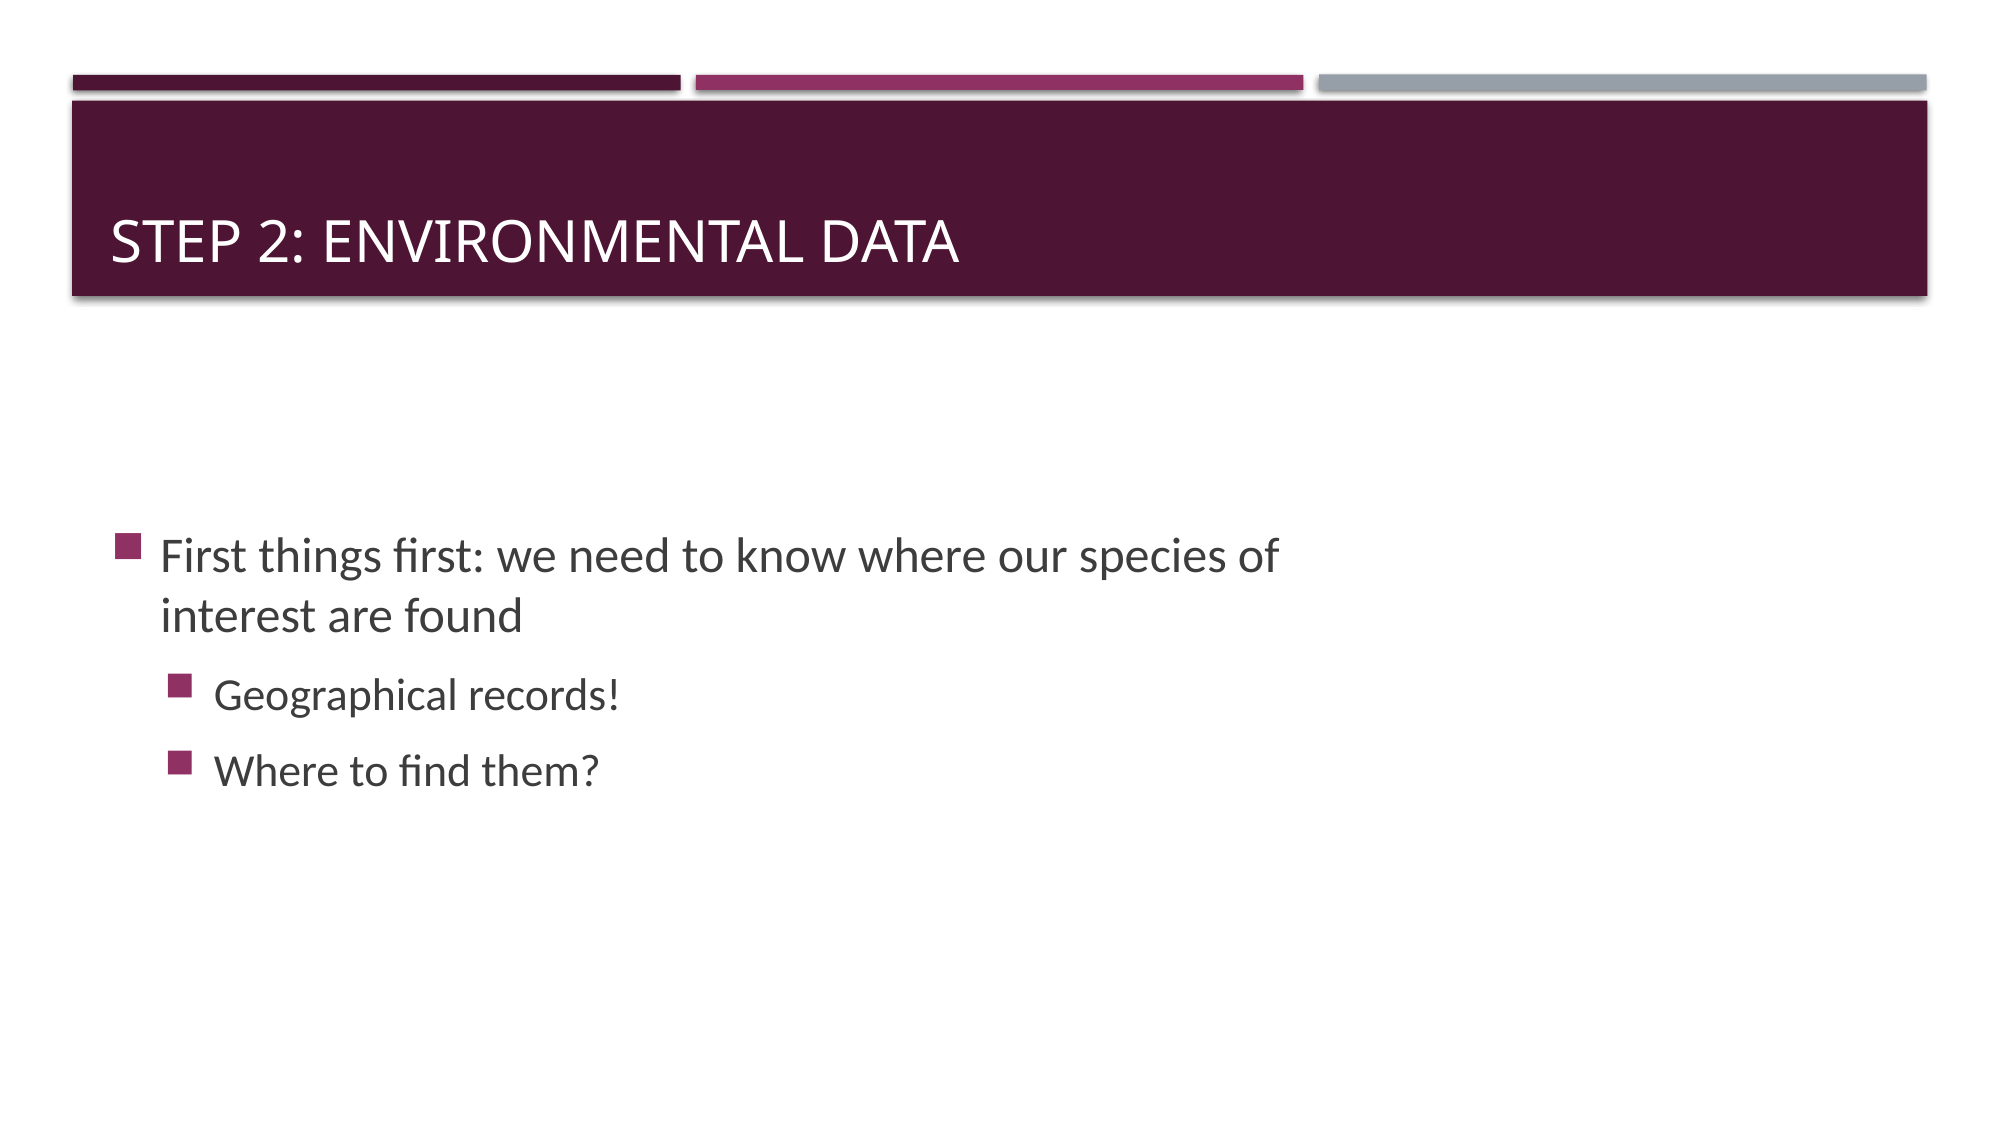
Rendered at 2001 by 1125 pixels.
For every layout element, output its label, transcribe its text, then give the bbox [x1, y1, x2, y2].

title STEP 2: Environmental DATA [95, 115, 1905, 282]
list First things first: we need to know where our species of interest are found Geographical records! Where to find them? [95, 357, 1342, 962]
